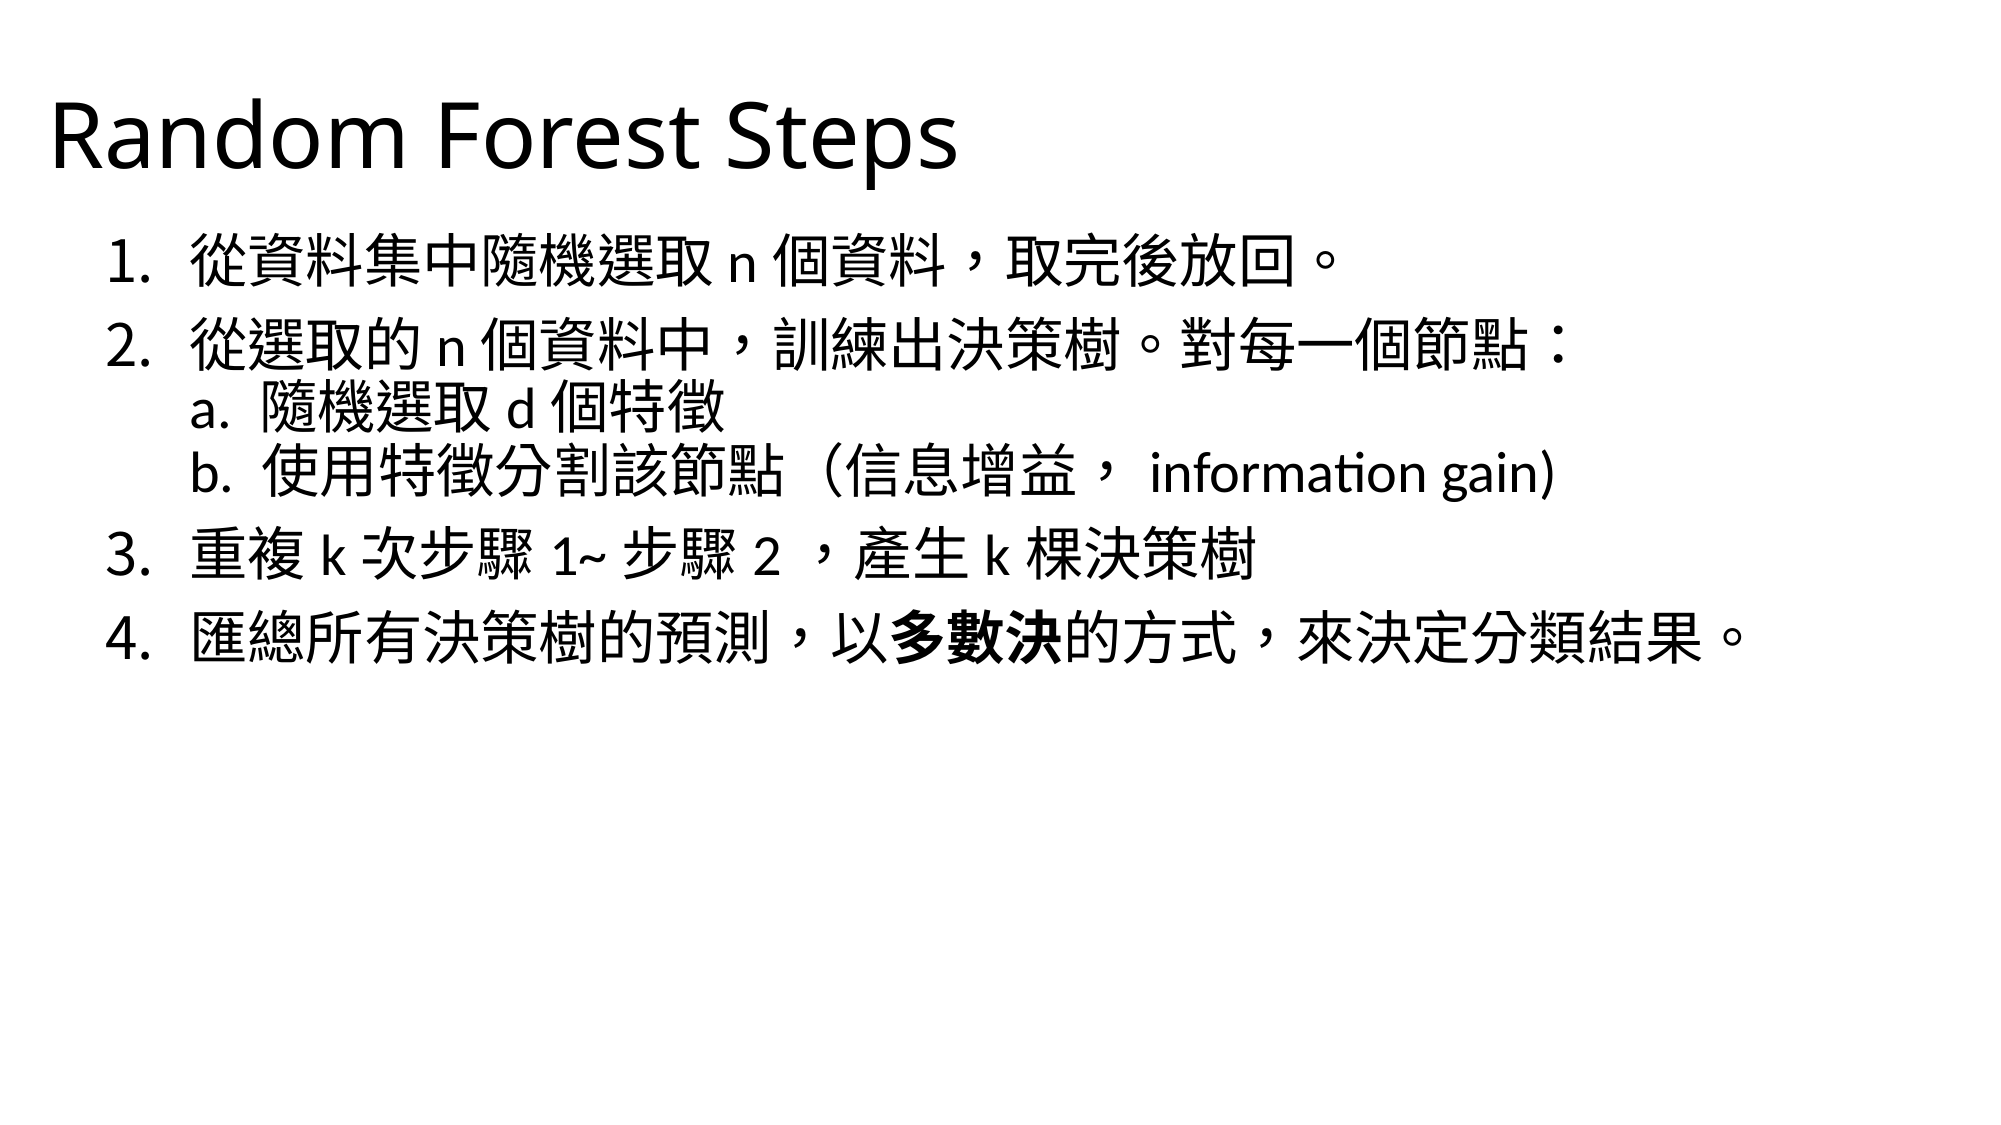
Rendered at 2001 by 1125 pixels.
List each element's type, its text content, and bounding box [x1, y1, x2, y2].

list 從資料集中隨機選取n個資料，取完後放回。 從選取的n個資料中，訓練出決策樹。對每一個節點： a. 隨機選取d個特徵 b. 使用特徵分割該節點（信息增益，information gain) 重複k次步驟1~步驟2，產生k棵決策樹 匯總所有決策樹的預測，以多數決的方式，來決定分類結果。 [90, 224, 1815, 939]
title Random Forest Steps [32, 29, 1758, 248]
